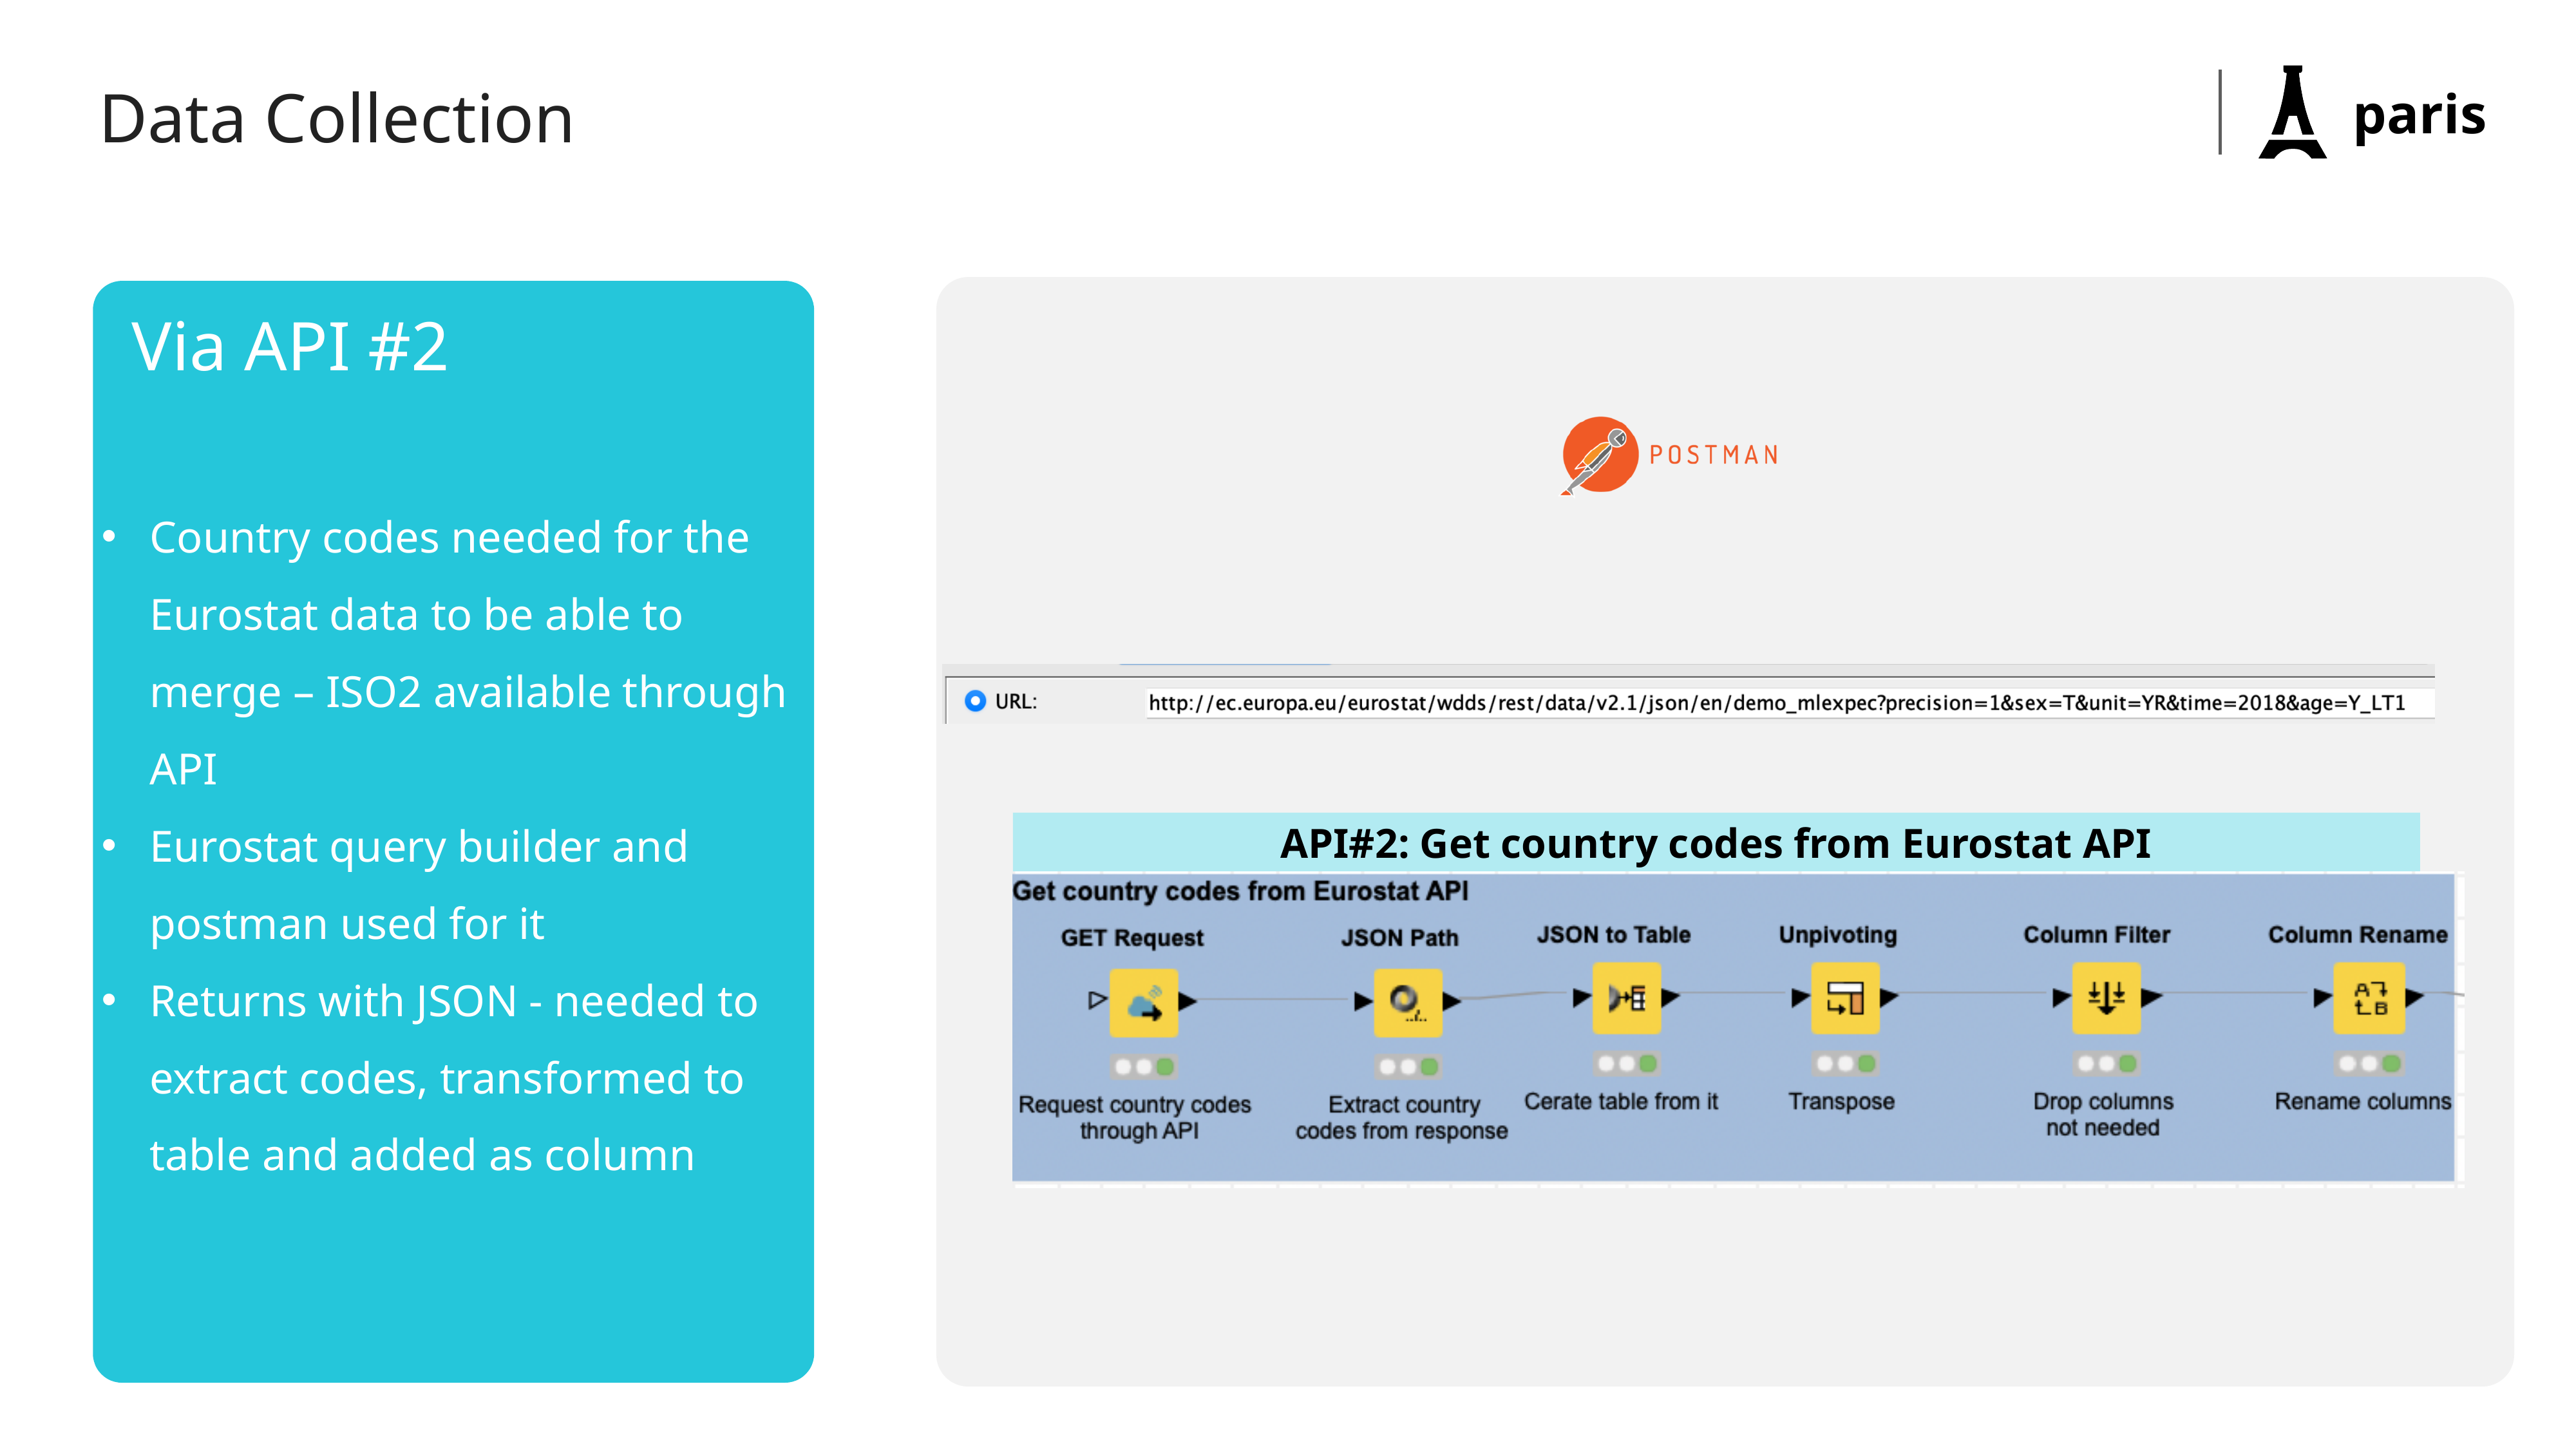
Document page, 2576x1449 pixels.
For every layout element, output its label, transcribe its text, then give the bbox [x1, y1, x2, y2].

picture [1012, 871, 2465, 1189]
text_box Data Collection [93, 79, 857, 236]
text_box [936, 277, 2515, 1387]
text_box Via API #2 [126, 307, 768, 391]
text_box paris [2347, 74, 2493, 150]
text_box Country codes needed for the Eurostat data to be able to merge – ISO2 available through API Eurostat query builder and postman used for it Returns with JSON - needed to extract codes, transformed to table and added as column [93, 281, 815, 1383]
picture [2258, 65, 2328, 159]
picture [1501, 379, 1792, 520]
text_box API#2: Get country codes from Eurostat API [1012, 812, 2420, 871]
text_box [162, 614, 254, 674]
picture [942, 664, 2436, 724]
